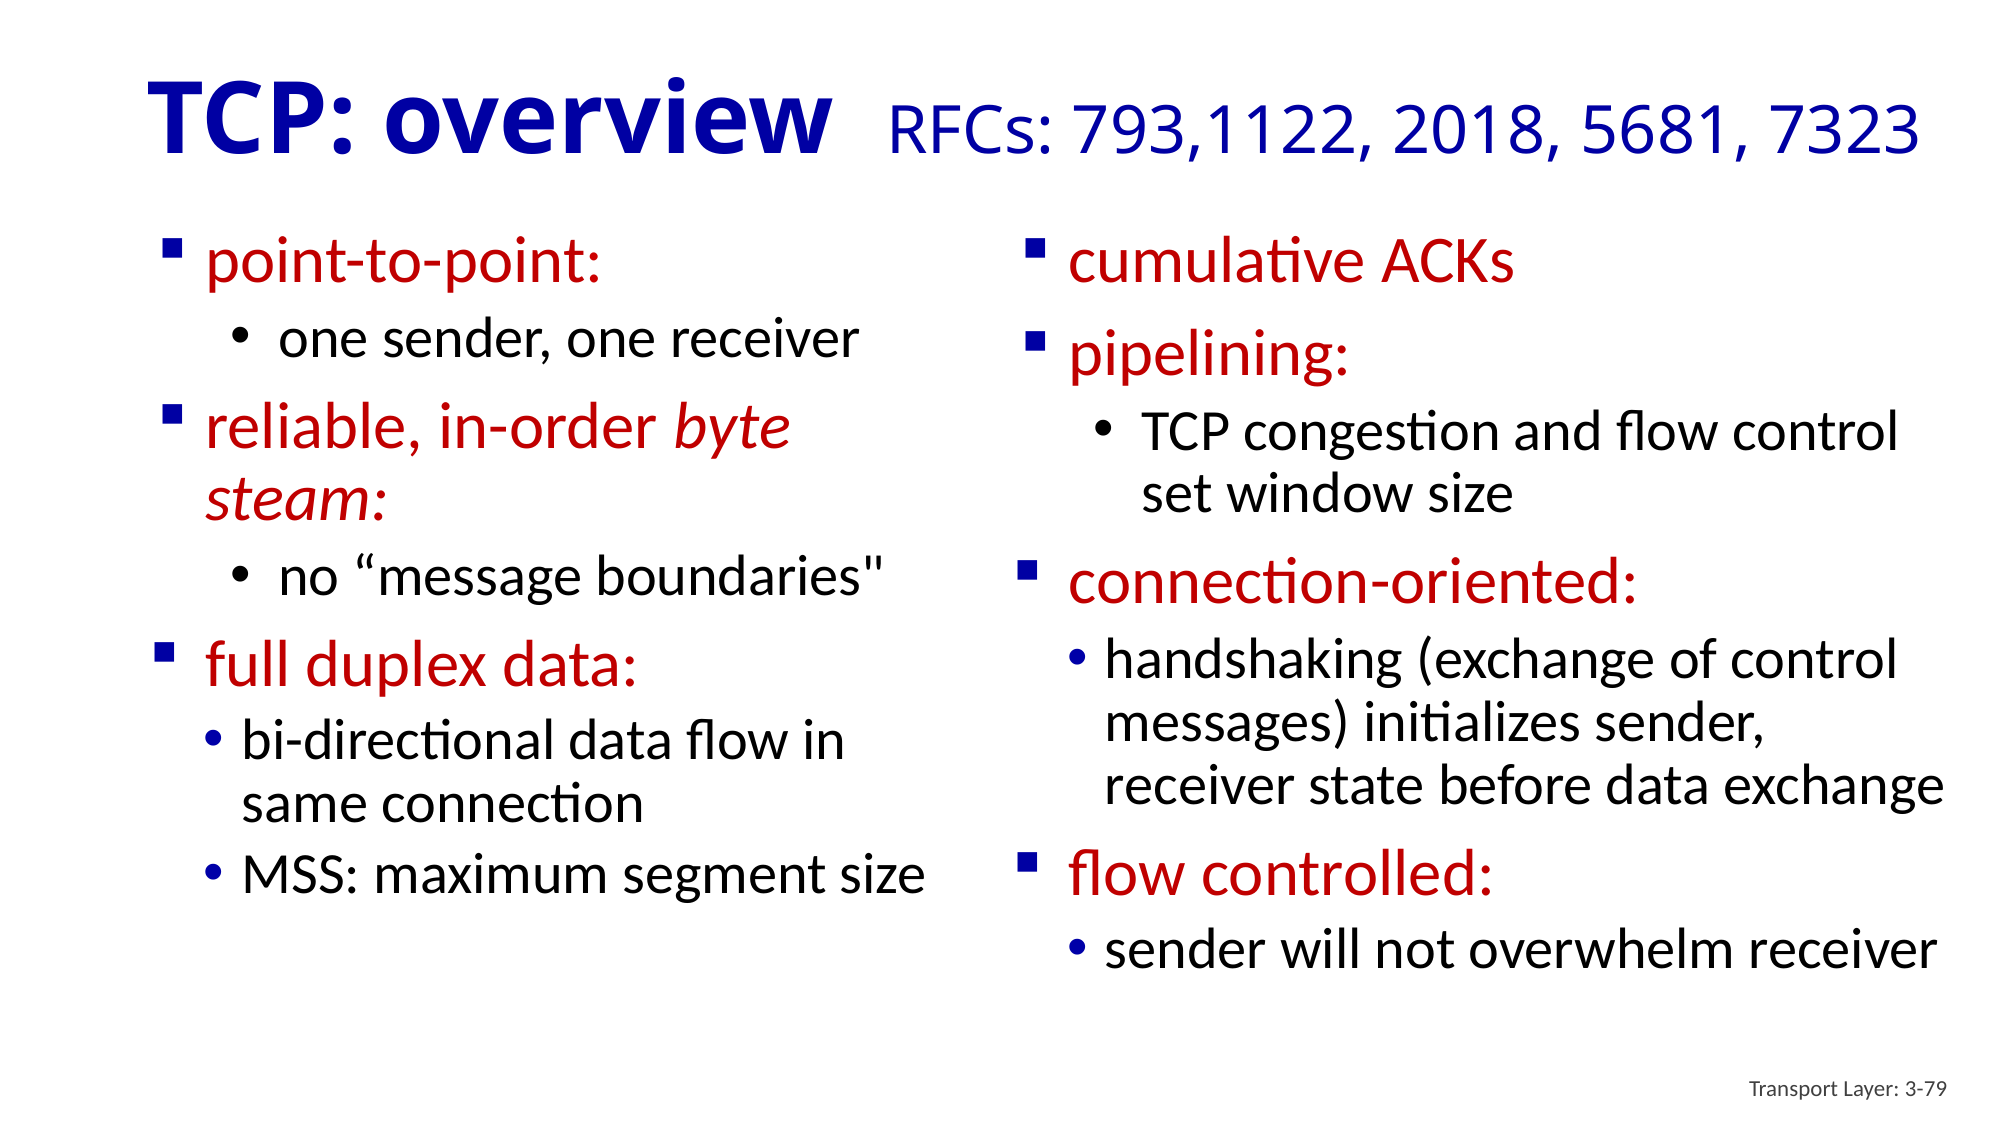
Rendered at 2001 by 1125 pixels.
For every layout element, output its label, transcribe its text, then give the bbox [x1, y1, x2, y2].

slide_number Transport Layer: 3-79 [1512, 1056, 1963, 1117]
text_box point-to-point: one sender, one receiver reliable, in-order byte steam: no “message boundaries" full duplex data: bi-directional data flow in same connection MSS: maximum segment size [112, 216, 996, 980]
text_box cumulative ACKs pipelining: TCP congestion and flow control set window size connection-oriented: handshaking (exchange of control messages) initializes sender, receiver state before data exchange flow controlled: sender will not overwhelm receiver [976, 216, 1963, 1125]
title TCP: overview RFCs: 793,1122, 2018, 5681, 7323 [131, 47, 2000, 195]
